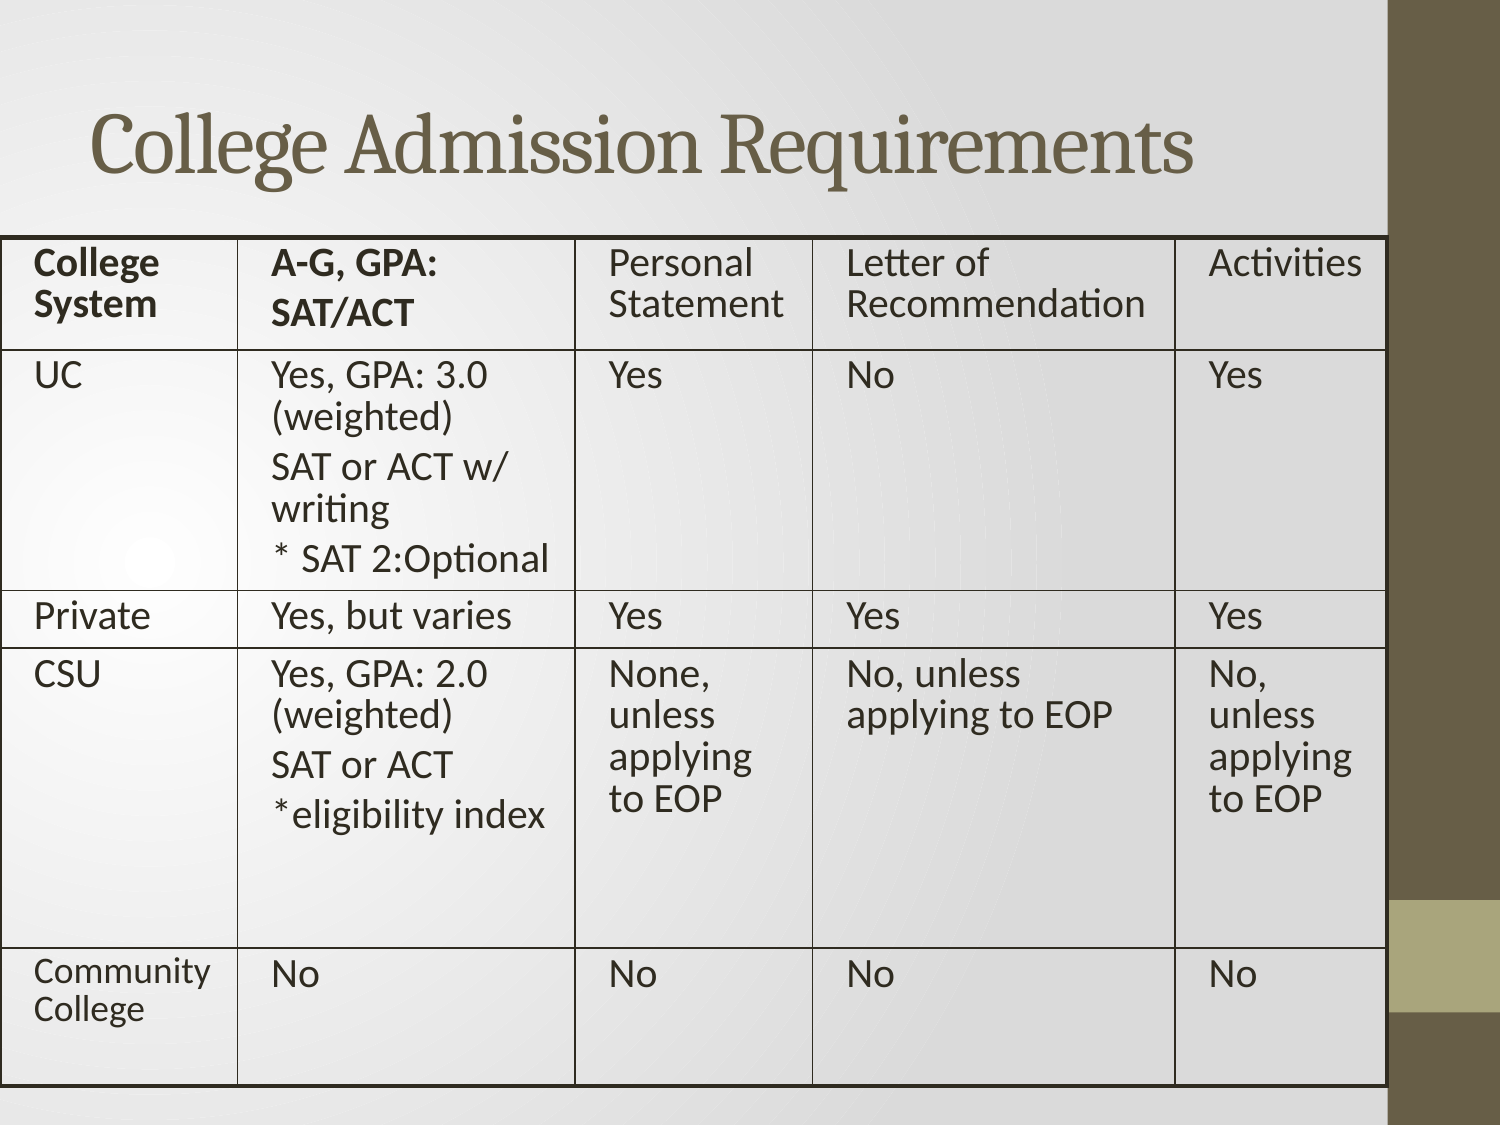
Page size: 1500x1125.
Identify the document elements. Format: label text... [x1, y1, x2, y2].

table_cell Yes, GPA: 2.0 (weighted) SAT or ACT *eligibility index [238, 649, 574, 947]
table_header Activities [1176, 240, 1385, 349]
table_cell None, unless applying to EOP [576, 649, 812, 947]
table_cell No [238, 949, 574, 1084]
table_cell Private [2, 591, 237, 647]
table_header Personal Statement [576, 240, 812, 349]
table_header College System [2, 240, 237, 349]
table_cell No [813, 949, 1174, 1084]
table_cell Yes, but varies [238, 591, 574, 647]
table_cell Yes [1176, 351, 1385, 590]
table_cell No, unless applying to EOP [1176, 649, 1385, 947]
table_cell Yes [813, 591, 1174, 647]
table_cell Yes [576, 591, 812, 647]
table_cell No [813, 351, 1174, 590]
table_cell Yes [1176, 591, 1385, 647]
table_cell CSU [2, 649, 237, 947]
table_cell No, unless applying to EOP [813, 649, 1174, 947]
table_cell Yes, GPA: 3.0 (weighted) SAT or ACT w/ writing * SAT 2:Optional [238, 351, 574, 590]
table_cell No [1176, 949, 1385, 1084]
table_header A-G, GPA: SAT/ACT [238, 240, 574, 349]
table_cell UC [2, 351, 237, 590]
title College Admission Requirements [75, 45, 1325, 233]
table_cell Community College [2, 949, 237, 1084]
table_header Letter of Recommendation [813, 240, 1174, 349]
table_cell No [576, 949, 812, 1084]
table_cell Yes [576, 351, 812, 590]
